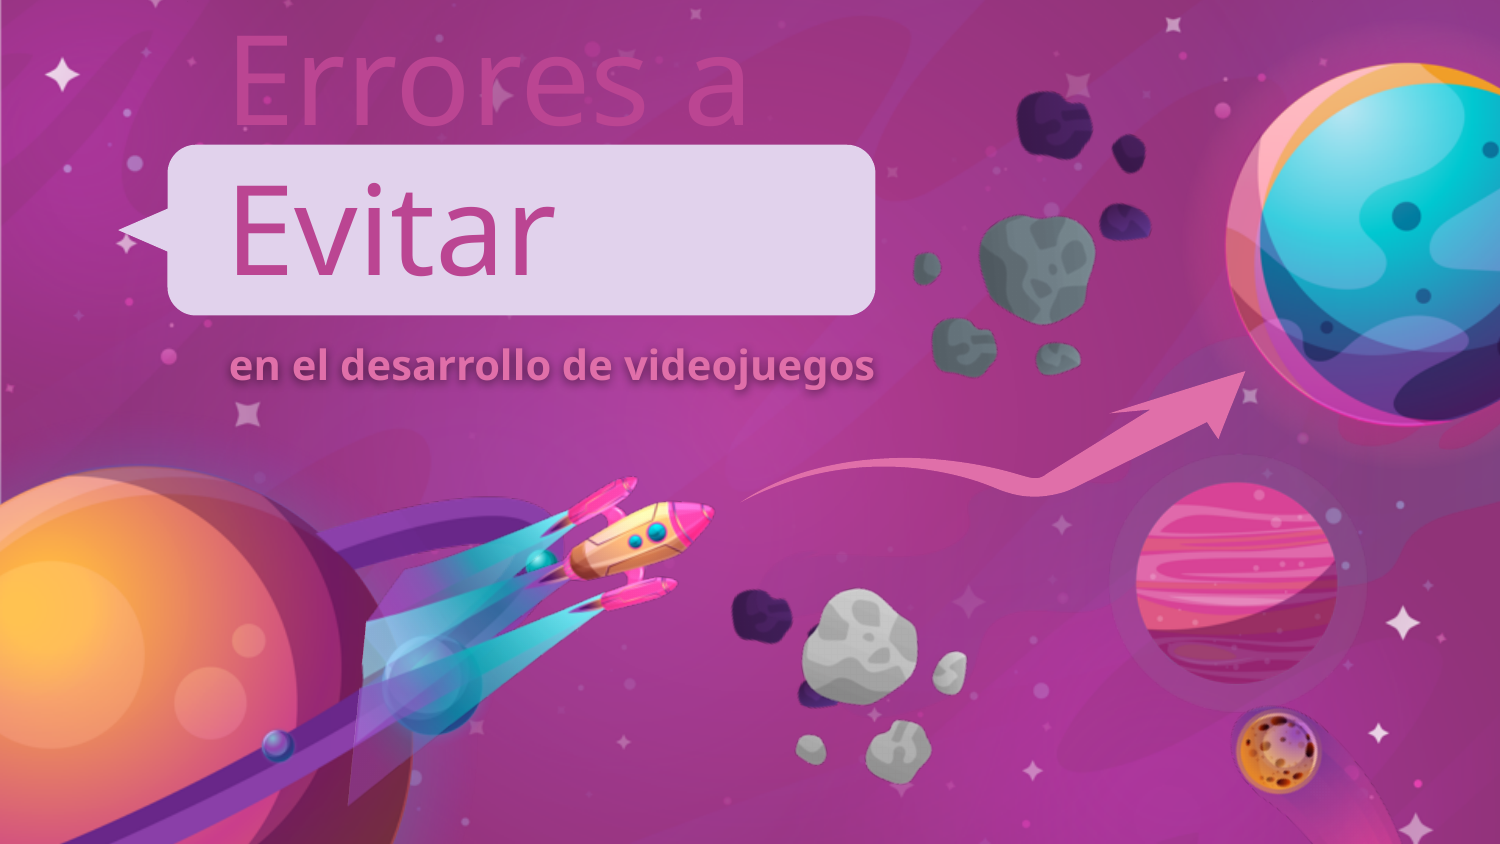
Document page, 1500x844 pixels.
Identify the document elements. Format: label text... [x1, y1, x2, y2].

title Errores a Evitar [210, 5, 1047, 307]
subtitle en el desarrollo de videojuegos [214, 309, 707, 420]
picture [0, 0, 1500, 844]
